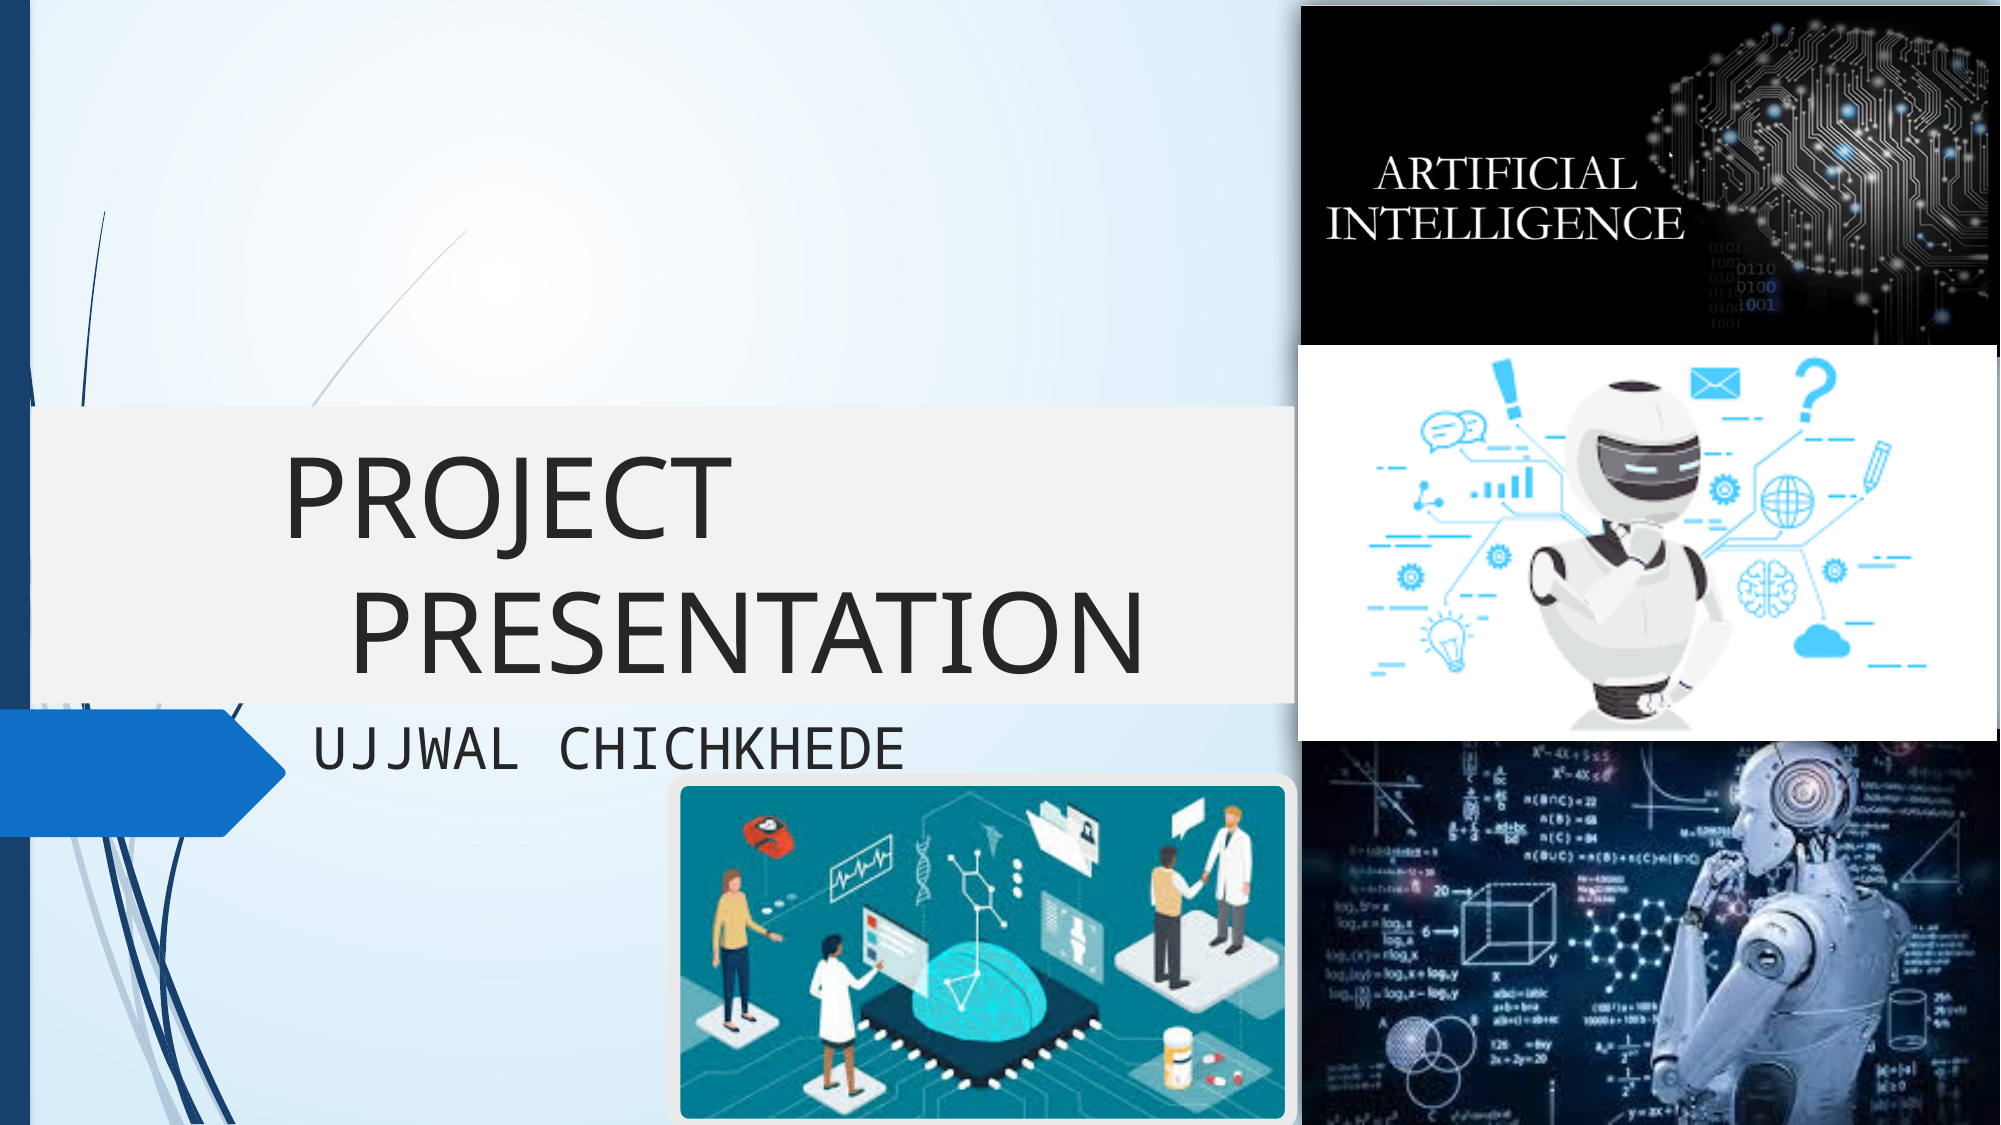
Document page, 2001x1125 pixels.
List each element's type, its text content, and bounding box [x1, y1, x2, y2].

title PROJECT PRESENTATION [31, 406, 1293, 704]
text_box UJJWAL CHICHKHEDE [297, 704, 1010, 789]
picture [1298, 5, 2000, 1125]
picture [673, 779, 1292, 1125]
